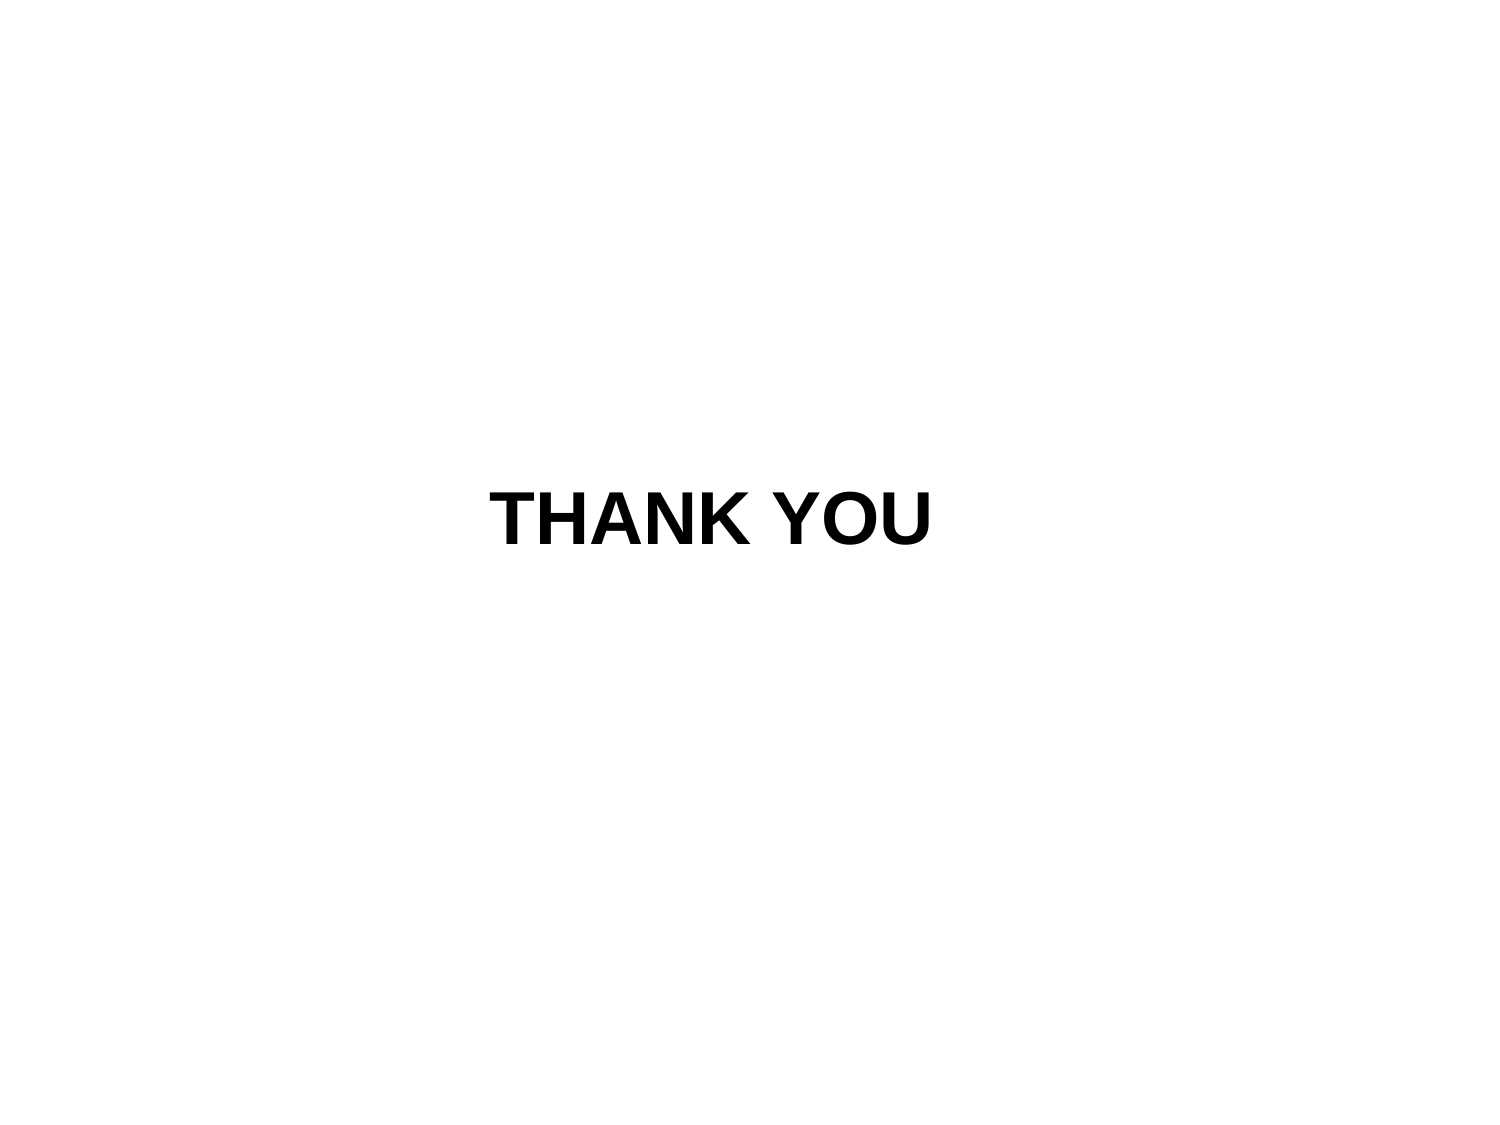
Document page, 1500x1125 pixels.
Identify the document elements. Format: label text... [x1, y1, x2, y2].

text_box THANK YOU [474, 462, 1163, 568]
